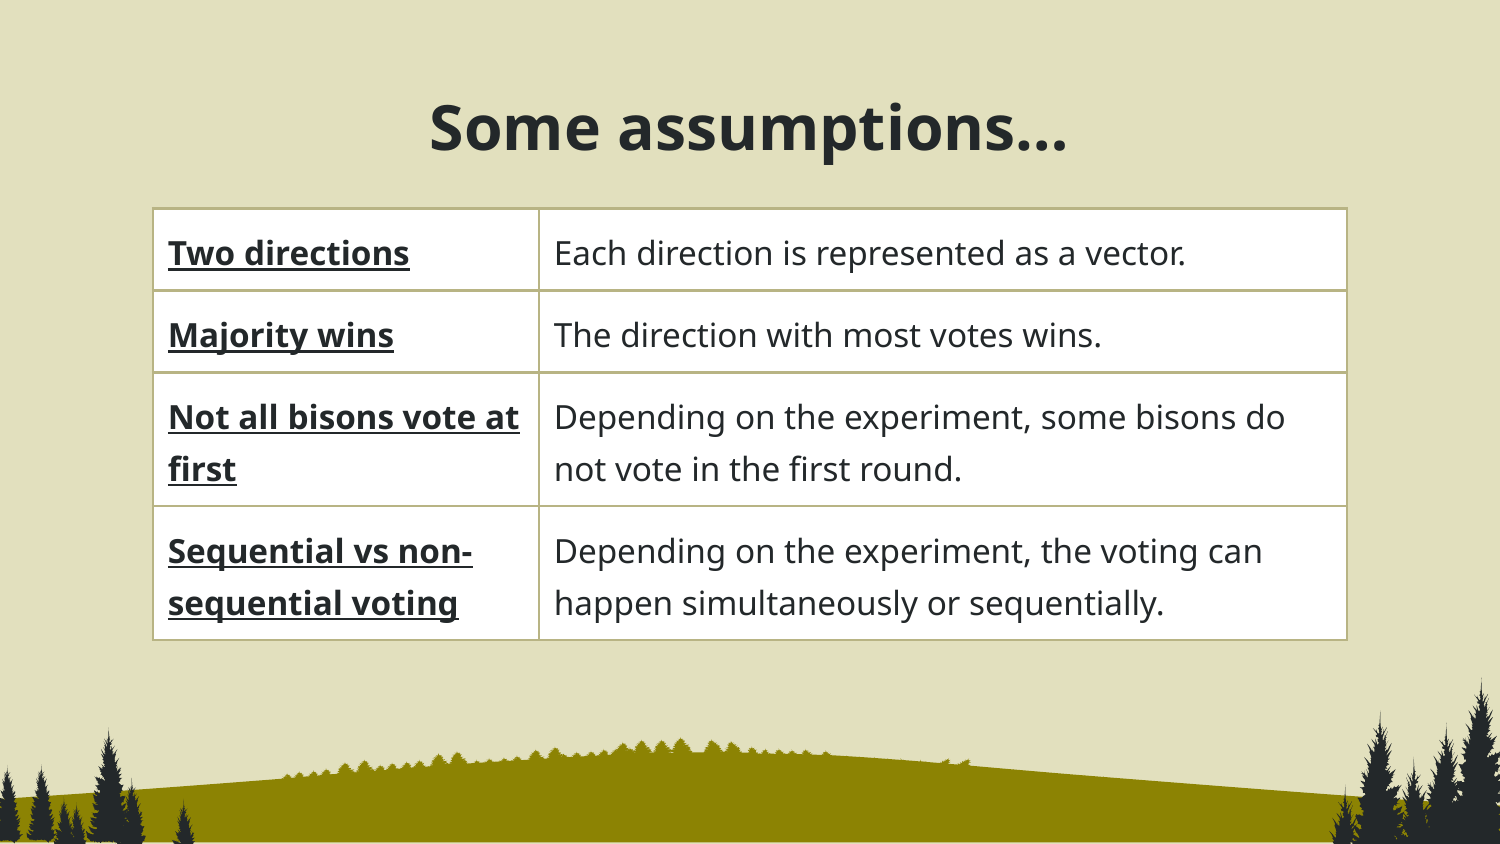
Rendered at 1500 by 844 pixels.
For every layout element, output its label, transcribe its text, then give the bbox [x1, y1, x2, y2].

table_header Two directions [154, 210, 538, 289]
table_cell The direction with most votes wins. [540, 292, 1346, 371]
table_cell Not all bisons vote at first [154, 374, 538, 505]
title Some assumptions… [118, 72, 1382, 167]
table_cell Majority wins [154, 292, 538, 371]
table_cell Depending on the experiment, the voting can happen simultaneously or sequentially. [540, 507, 1346, 639]
table_cell Depending on the experiment, some bisons do not vote in the first round. [540, 374, 1346, 505]
table_cell Sequential vs non-sequential voting [154, 507, 538, 639]
table_header Each direction is represented as a vector. [540, 210, 1346, 289]
